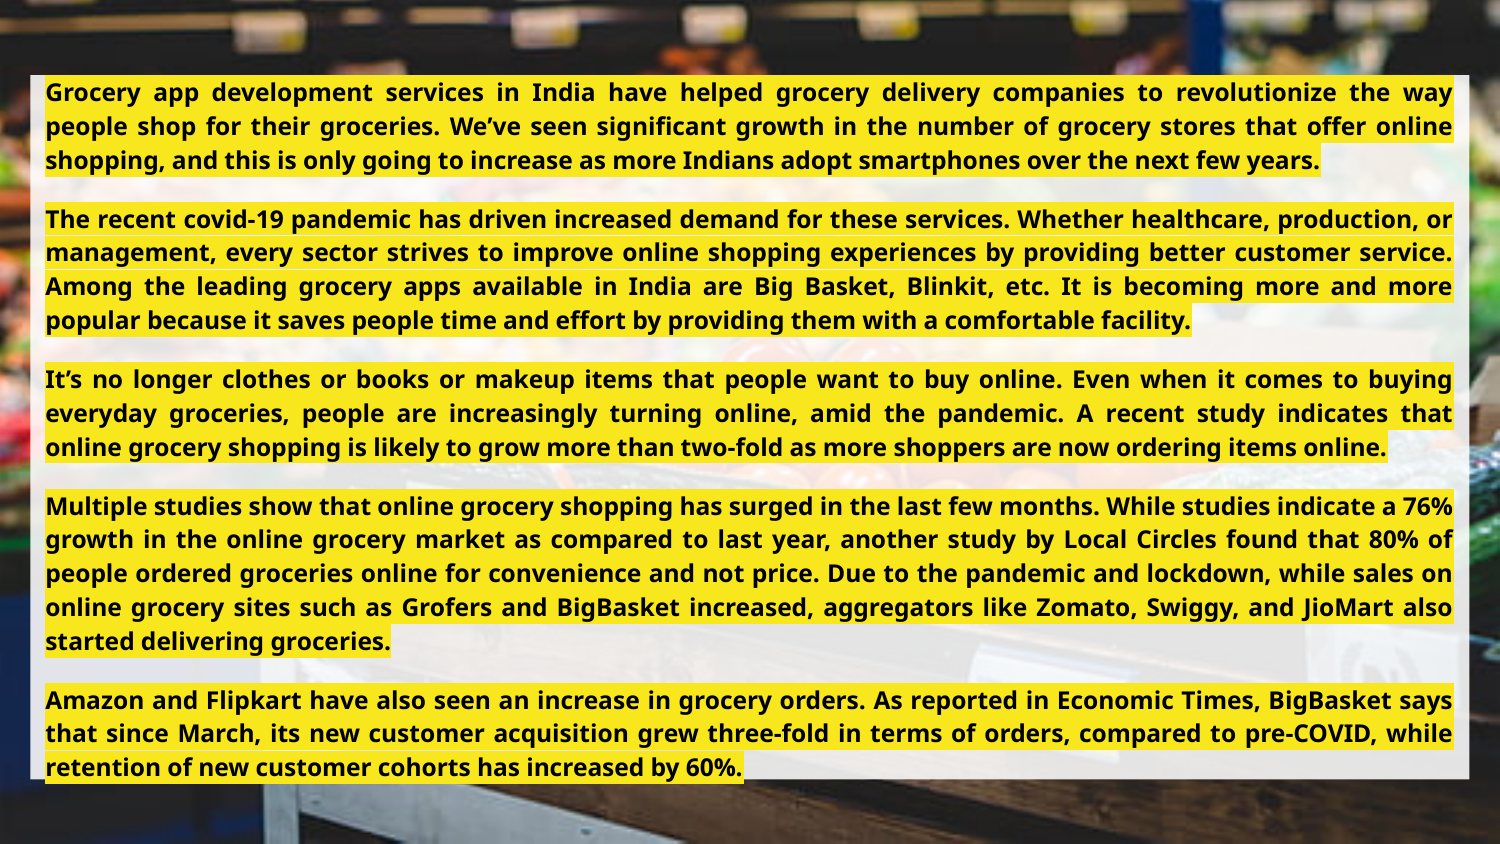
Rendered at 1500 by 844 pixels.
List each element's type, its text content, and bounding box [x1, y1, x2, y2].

picture [0, 0, 1500, 844]
title Grocery app development services in India have helped grocery delivery companies to revolutionize the way people shop for their groceries. We’ve seen significant growth in the number of grocery stores that offer online shopping, and this is only going to increase as more Indians adopt smartphones over the next few years. The recent covid-19 pandemic has driven increased demand for these services. Whether healthcare, production, or management, every sector strives to improve online shopping experiences by providing better customer service. Among the leading grocery apps available in India are Big Basket, Blinkit, etc. It is becoming more and more popular because it saves people time and effort by providing them with a comfortable facility. It’s no longer clothes or books or makeup items that people want to buy online. Even when it comes to buying everyday groceries, people are increasingly turning online, amid the pandemic. A recent study indicates that online grocery shopping is likely to grow more than two-fold as more shoppers are now ordering items online. Multiple studies show that online grocery shopping has surged in the last few months. While studies indicate a 76% growth in the online grocery market as compared to last year, another study by Local Circles found that 80% of people ordered groceries online for convenience and not price. Due to the pandemic and lockdown, while sales on online grocery sites such as Grofers and BigBasket increased, aggregators like Zomato, Swiggy, and JioMart also started delivering groceries. Amazon and Flipkart have also seen an increase in grocery orders. As reported in Economic Times, BigBasket says that since March, its new customer acquisition grew three-fold in terms of orders, compared to pre-COVID, while retention of new customer cohorts has increased by 60%. [30, 75, 1470, 780]
